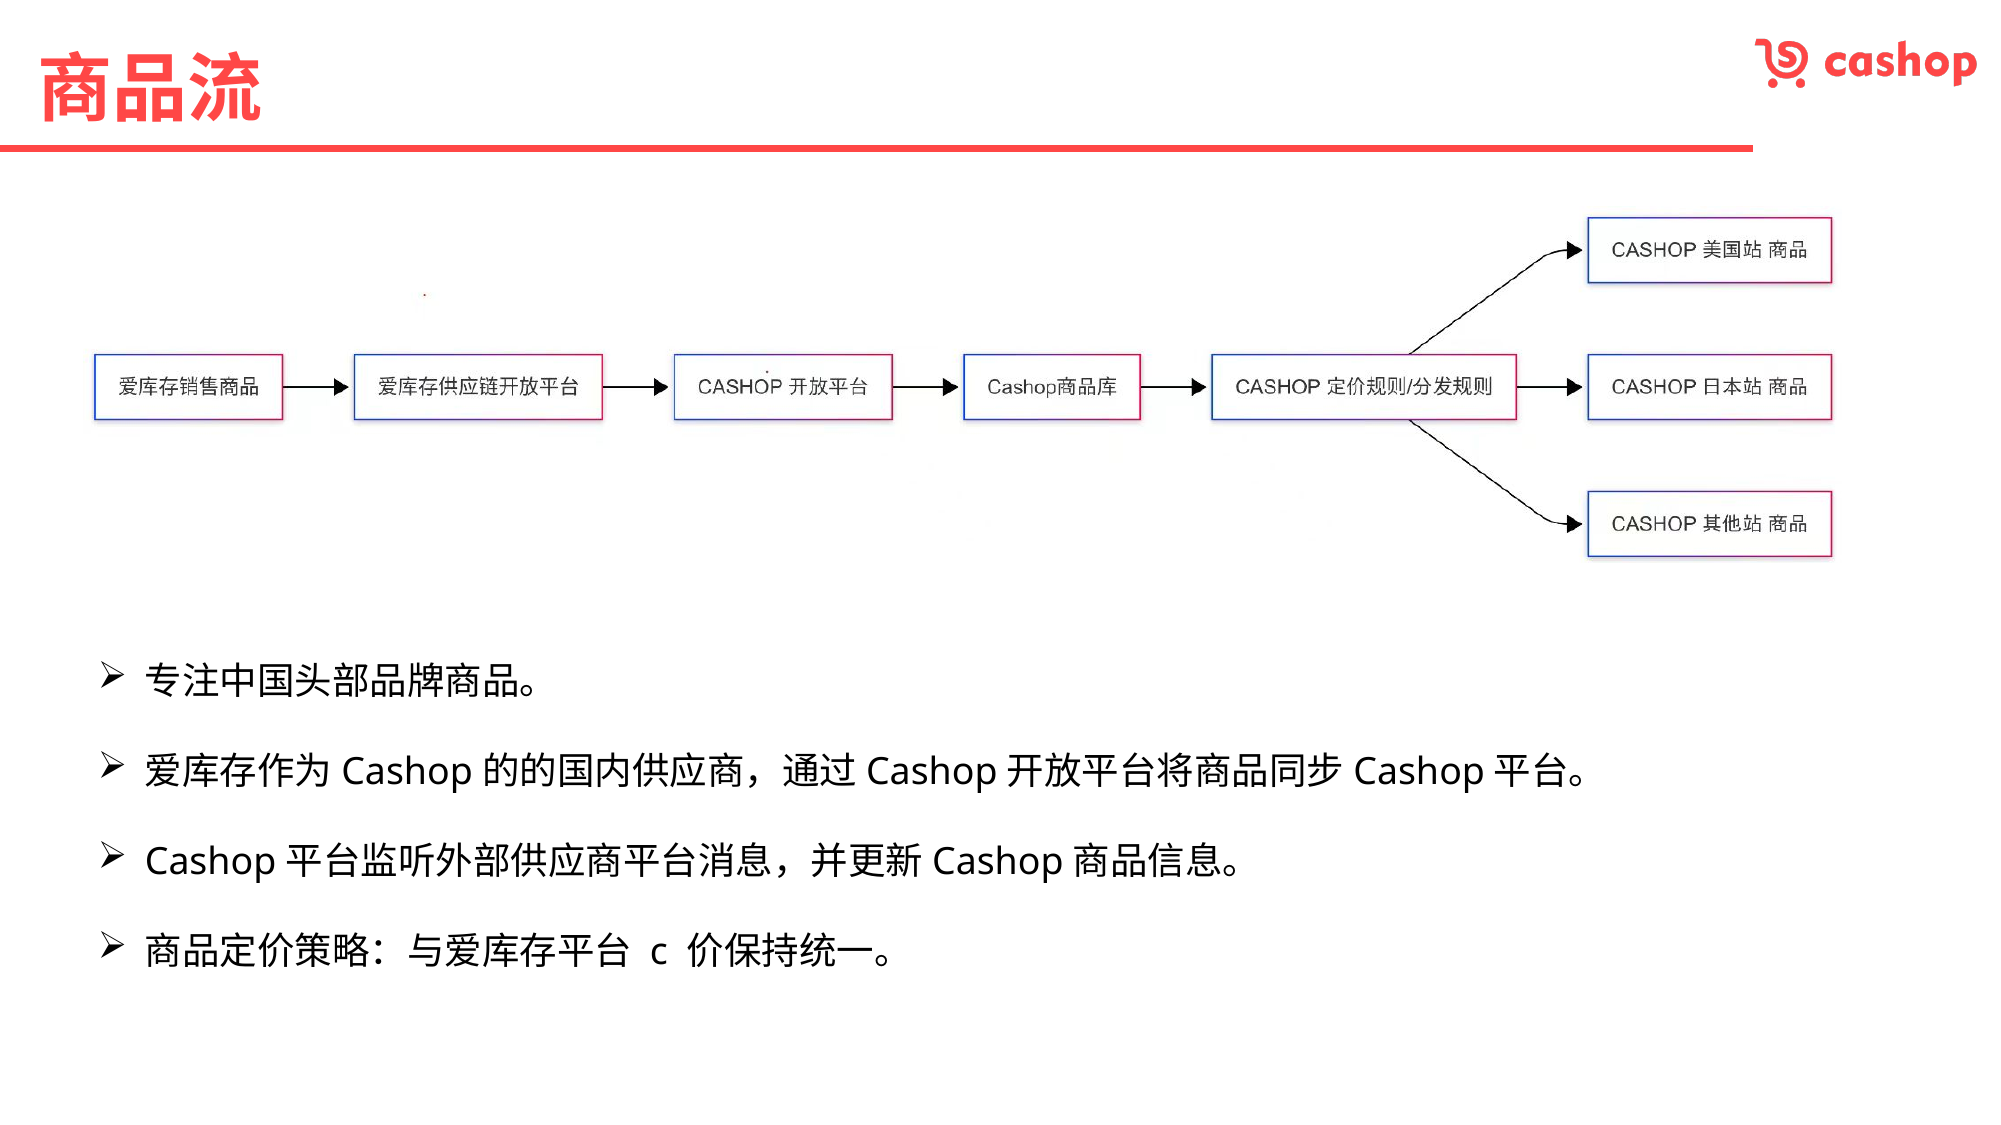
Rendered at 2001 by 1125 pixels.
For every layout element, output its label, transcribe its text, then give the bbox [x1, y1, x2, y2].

text_box 专注中国头部品牌商品。 爱库存作为Cashop的的国内供应商，通过Cashop开放平台将商品同步Cashop平台。 Cashop平台监听外部供应商平台消息，并更新Cashop商品信息。 商品定价策略：与爱库存平台 c 价保持统一。 [83, 604, 1827, 980]
title 商品流 [22, 42, 971, 140]
picture [1753, 34, 1978, 91]
picture [82, 205, 1843, 563]
